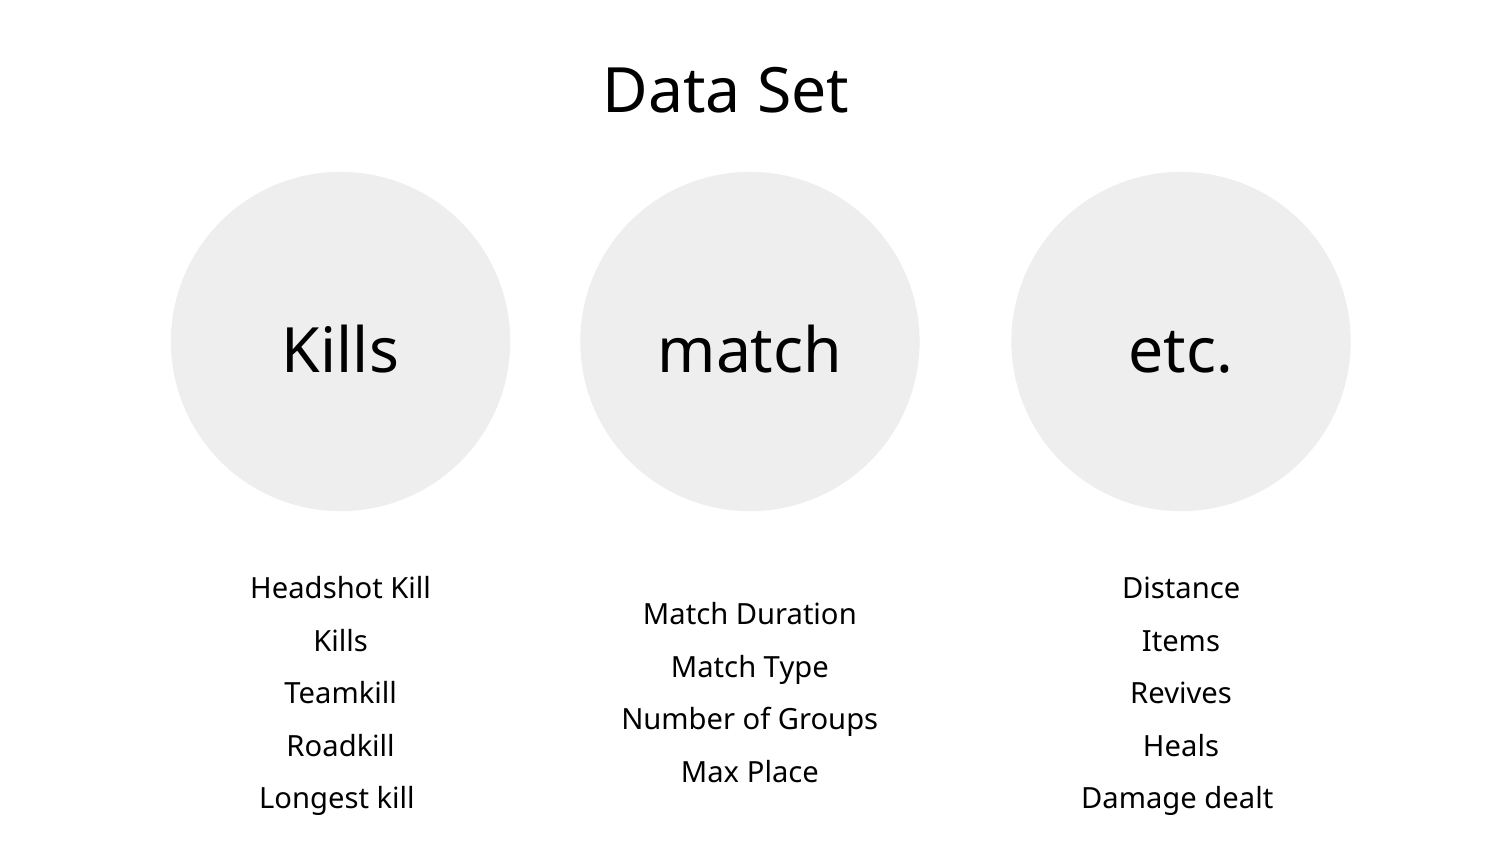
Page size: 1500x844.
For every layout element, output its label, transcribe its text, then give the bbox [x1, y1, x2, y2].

text_box etc. [1045, 294, 1317, 383]
title Data Set [62, 35, 1461, 130]
text_box [1011, 171, 1351, 512]
text_box Headshot Kill Kills Teamkill Roadkill Longest kill [224, 536, 458, 742]
text_box [170, 171, 511, 512]
text_box match [614, 294, 886, 383]
text_box Kills [205, 294, 476, 383]
text_box [580, 171, 920, 512]
text_box Distance Items Revives Heals Damage dealt [1064, 536, 1298, 771]
text_box Match Duration Match Type Number of Groups Max Place [598, 563, 902, 747]
